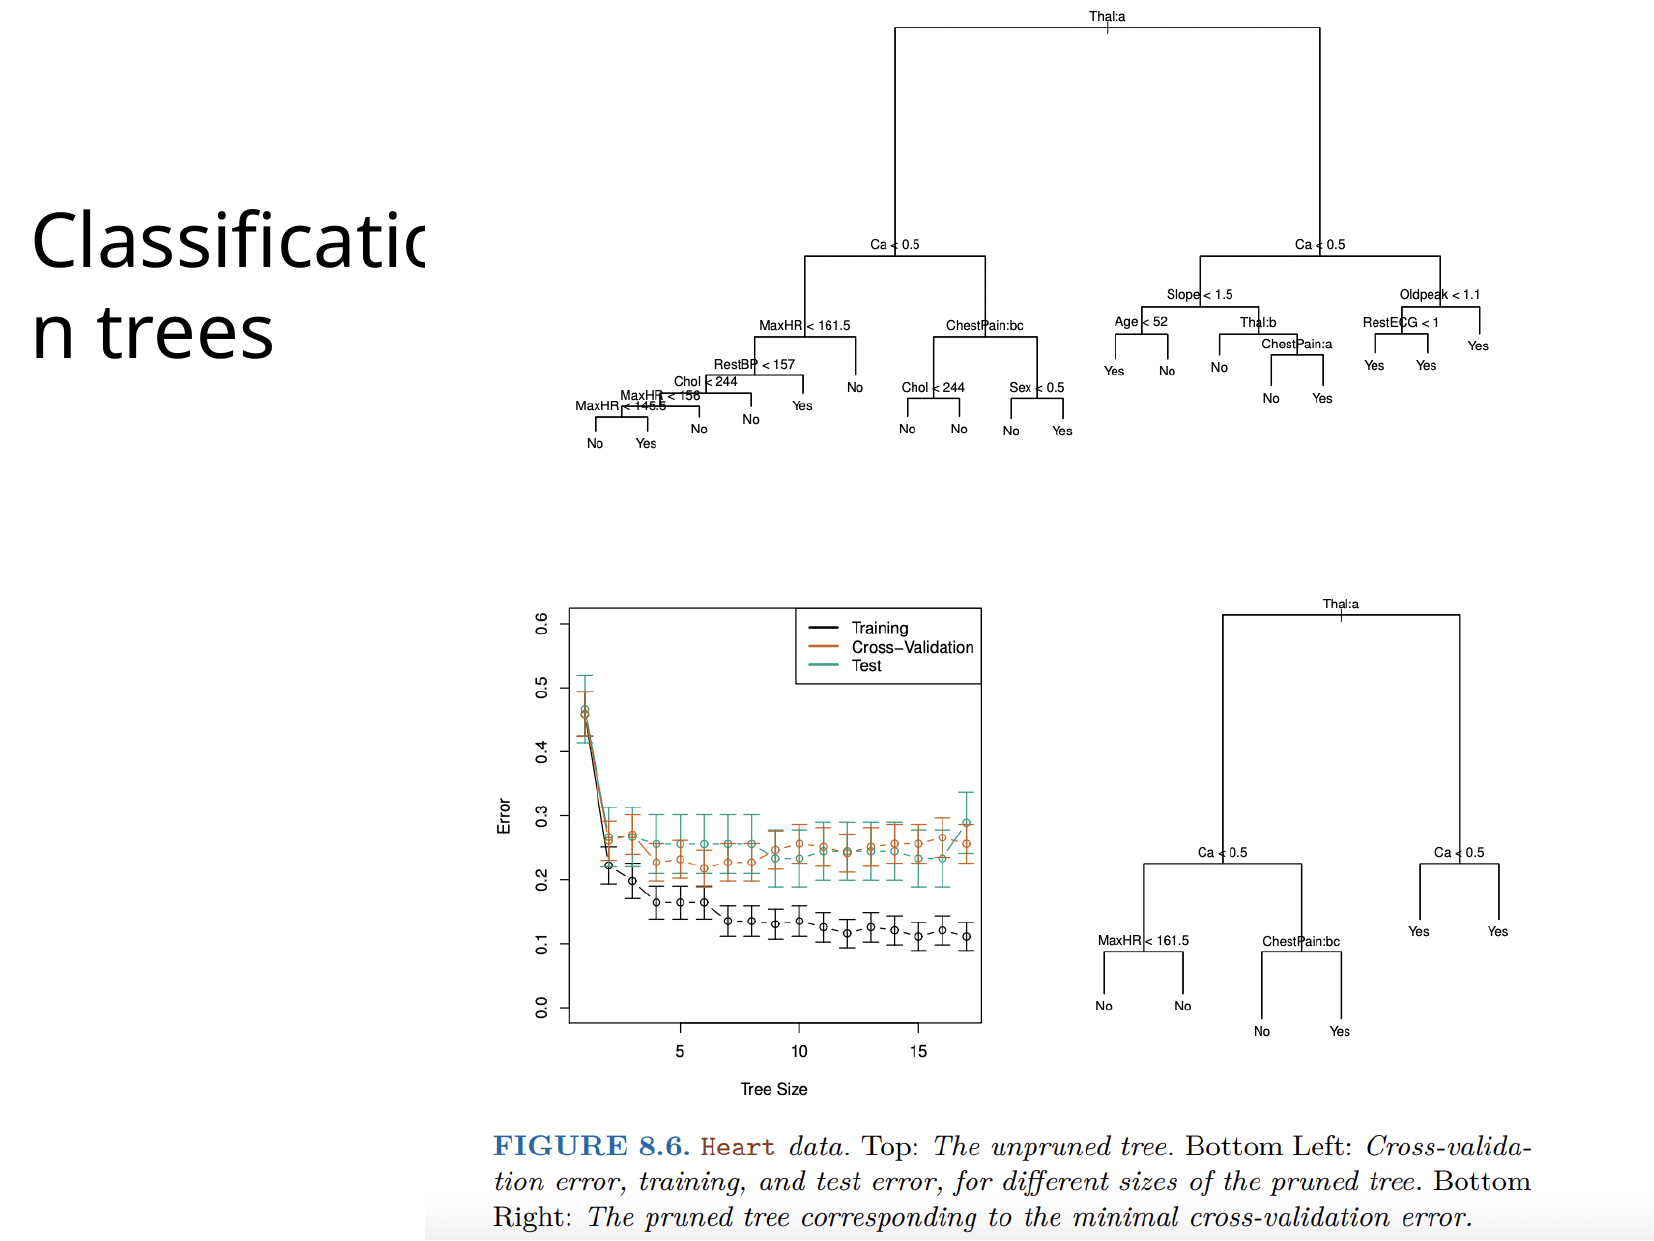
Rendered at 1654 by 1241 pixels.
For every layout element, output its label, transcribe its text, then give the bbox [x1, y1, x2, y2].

picture [425, 0, 1654, 1241]
title Classification trees [28, 189, 419, 399]
